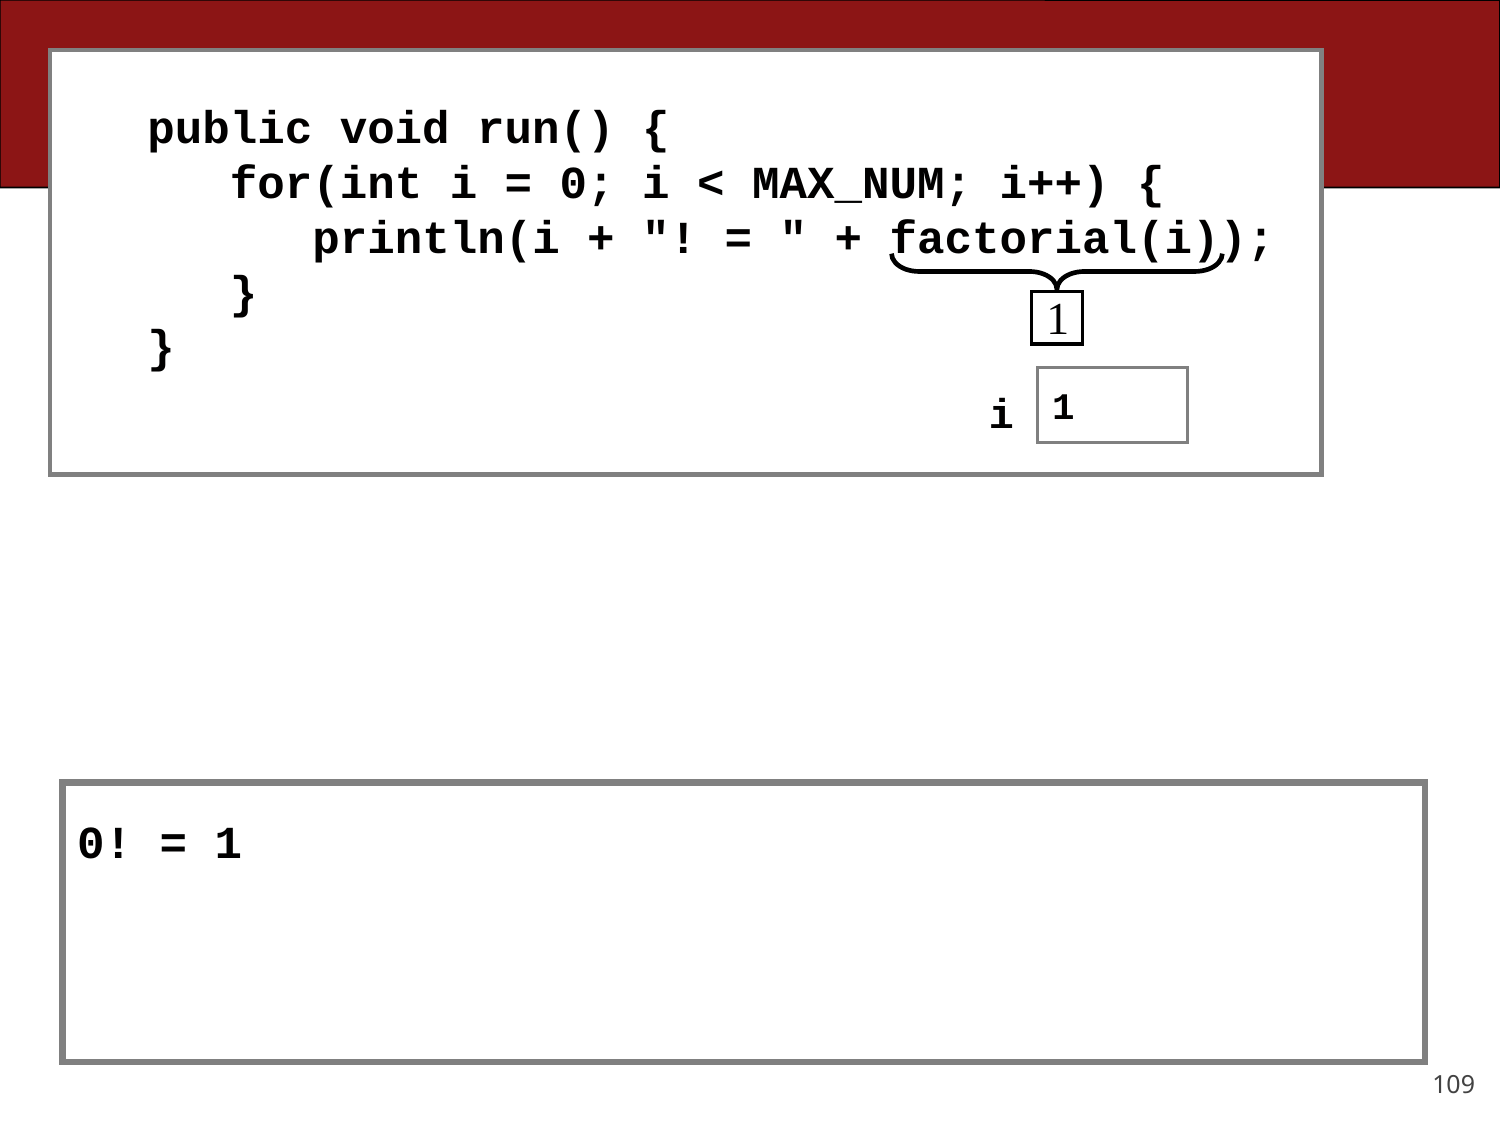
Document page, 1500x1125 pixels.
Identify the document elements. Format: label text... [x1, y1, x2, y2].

text_box 1 [1031, 291, 1083, 345]
text_box public void run() { for(int i = 0; i < MAX_NUM; i++) { println(i + "! = " + factorial(i)); } } [49, 49, 1322, 475]
text_box i [974, 379, 1050, 445]
text_box 1 [1037, 367, 1188, 443]
text_box 0! = 1 [62, 782, 1425, 1063]
text_box [891, 253, 1223, 290]
